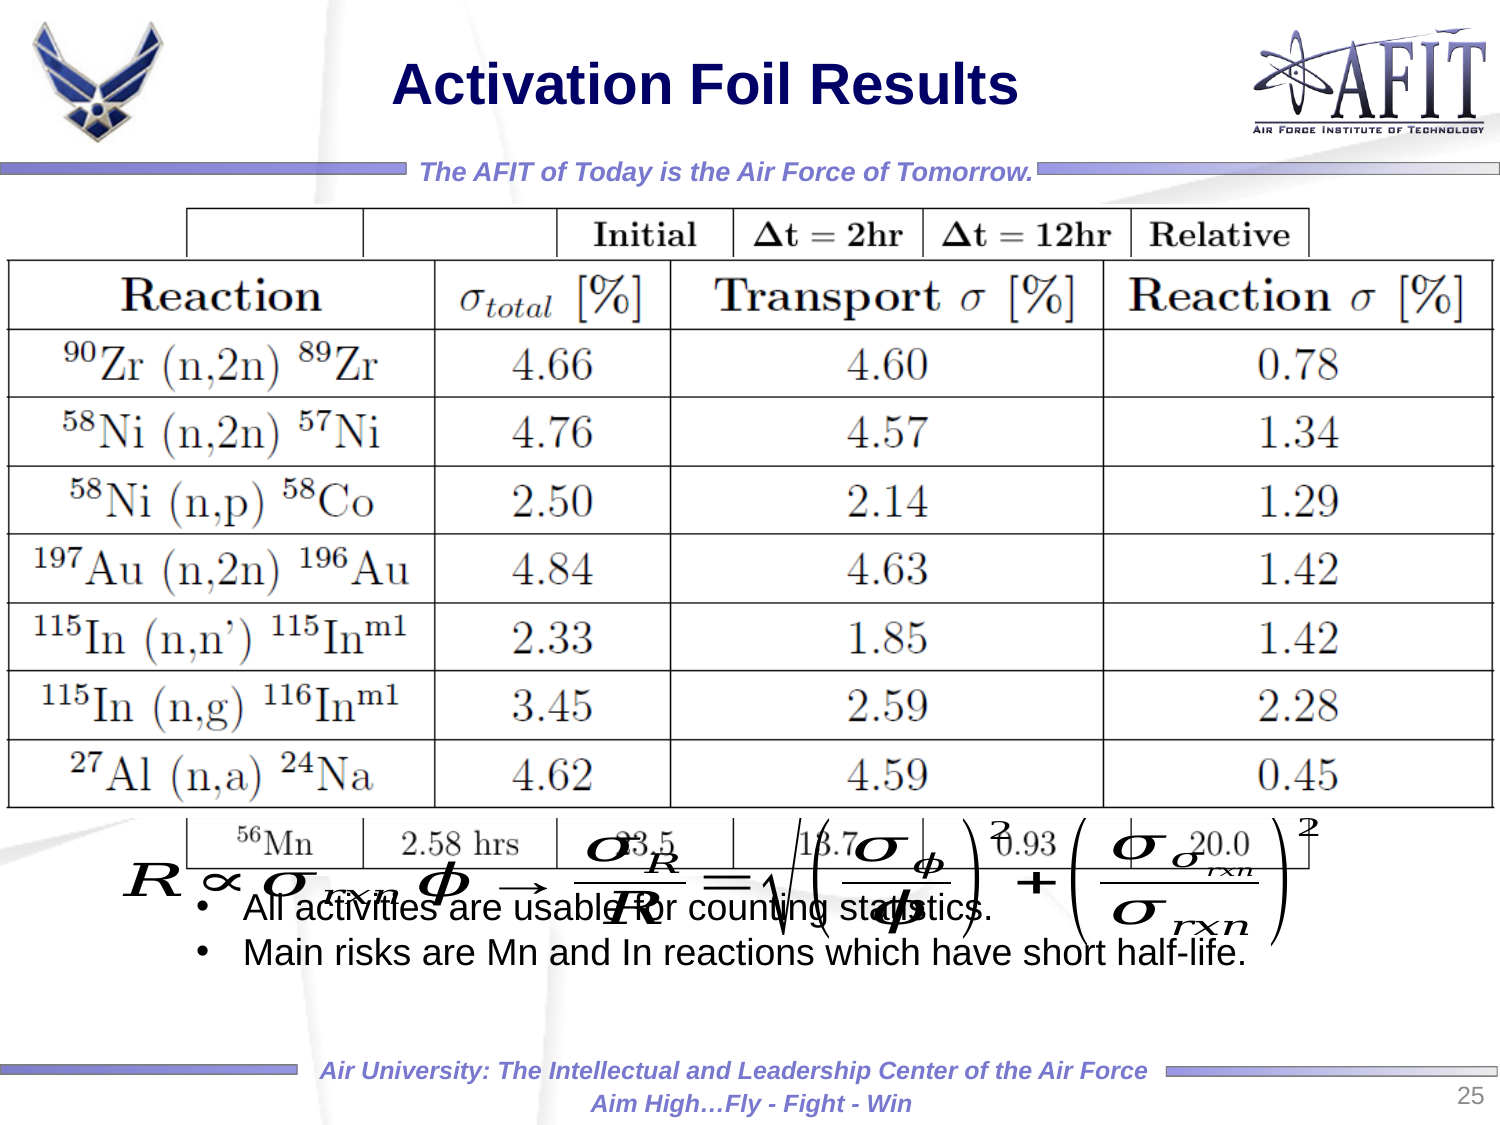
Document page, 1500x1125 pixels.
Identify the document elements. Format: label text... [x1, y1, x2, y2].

text_box All activities are usable for counting statistics. Main risks are Mn and In reactions which have short half-life. [181, 875, 1382, 981]
title Activation Foil Results [162, 0, 1251, 163]
picture [0, 204, 1500, 876]
slide_number 25 [1149, 1065, 1500, 1125]
picture [32, 21, 162, 143]
